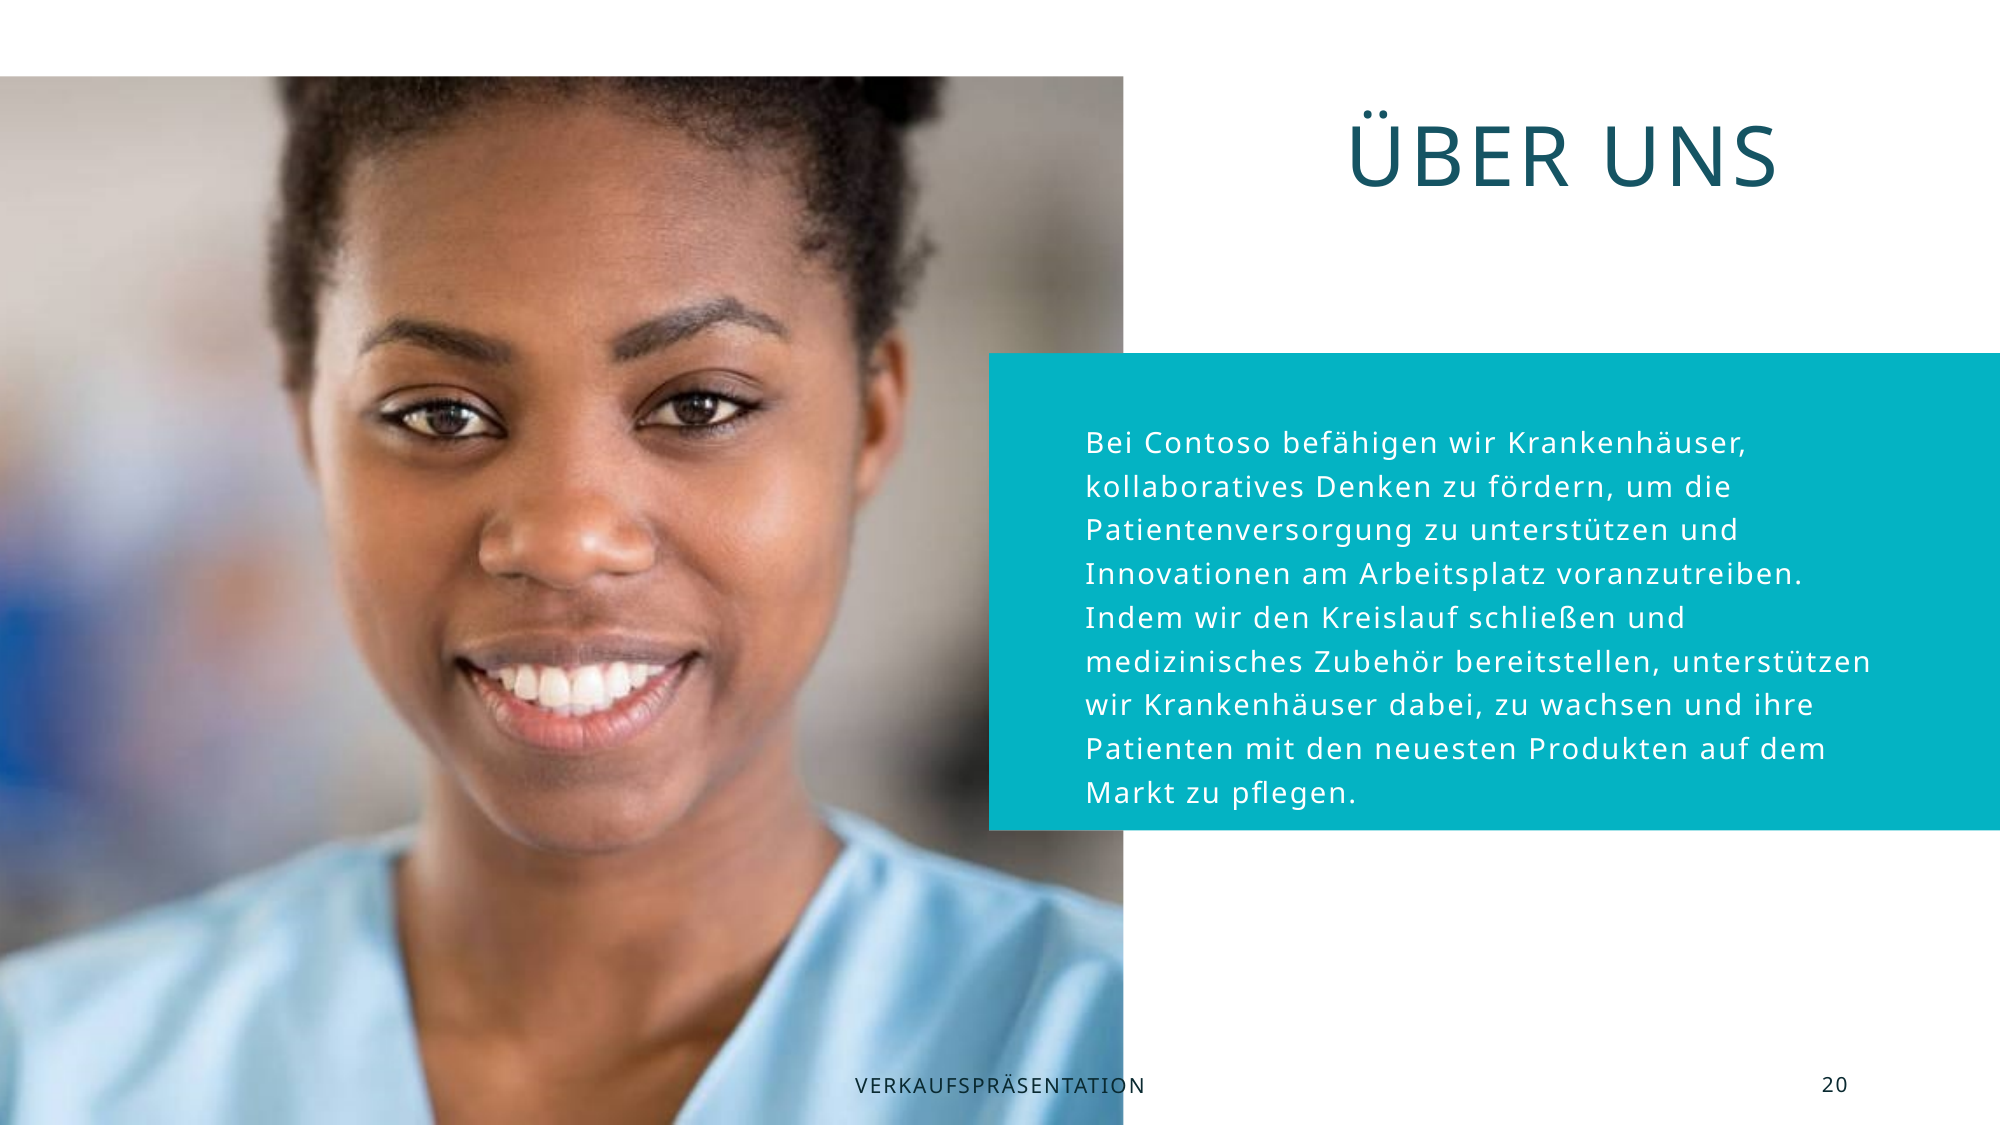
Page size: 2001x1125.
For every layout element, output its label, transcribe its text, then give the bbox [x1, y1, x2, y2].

title Über uns [1261, 110, 1863, 216]
slide_number 20 [1412, 1068, 1863, 1103]
list Bei Contoso befähigen wir Krankenhäuser, kollaboratives Denken zu fördern, um die Patientenversorgung zu unterstützen und Innovationen am Arbeitsplatz voranzutreiben. Indem wir den Kreislauf schließen und medizinisches Zubehör bereitstellen, unterstützen wir Krankenhäuser dabei, zu wachsen und ihre Patienten mit den neuesten Produkten auf dem Markt zu pflegen. [1124, 408, 1919, 785]
footer VERKAUFSPRÄSENTATION [1124, 1068, 1338, 1103]
picture [0, 76, 1124, 1125]
